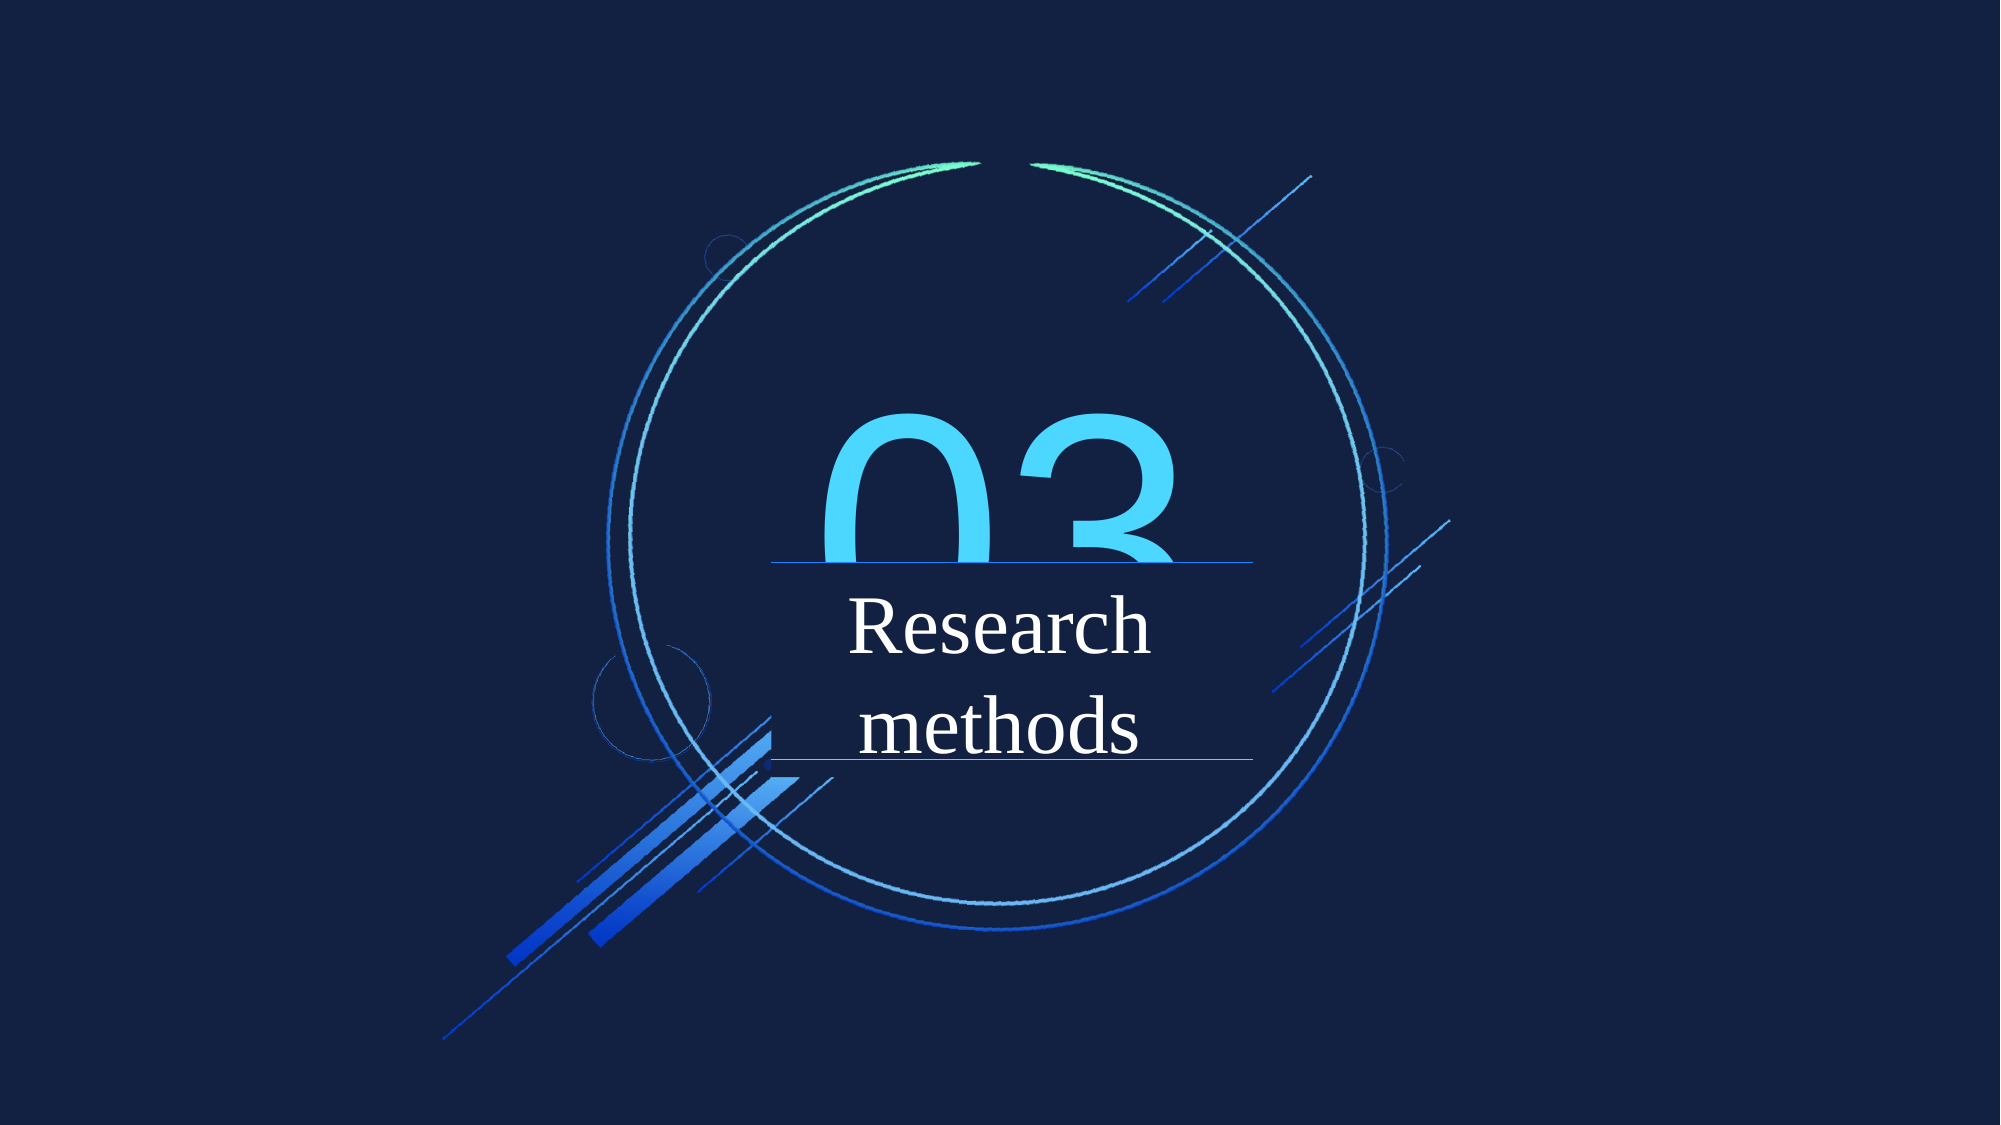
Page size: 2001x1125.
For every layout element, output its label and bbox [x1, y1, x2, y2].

picture [335, 0, 1571, 1125]
text_box [771, 562, 1253, 780]
